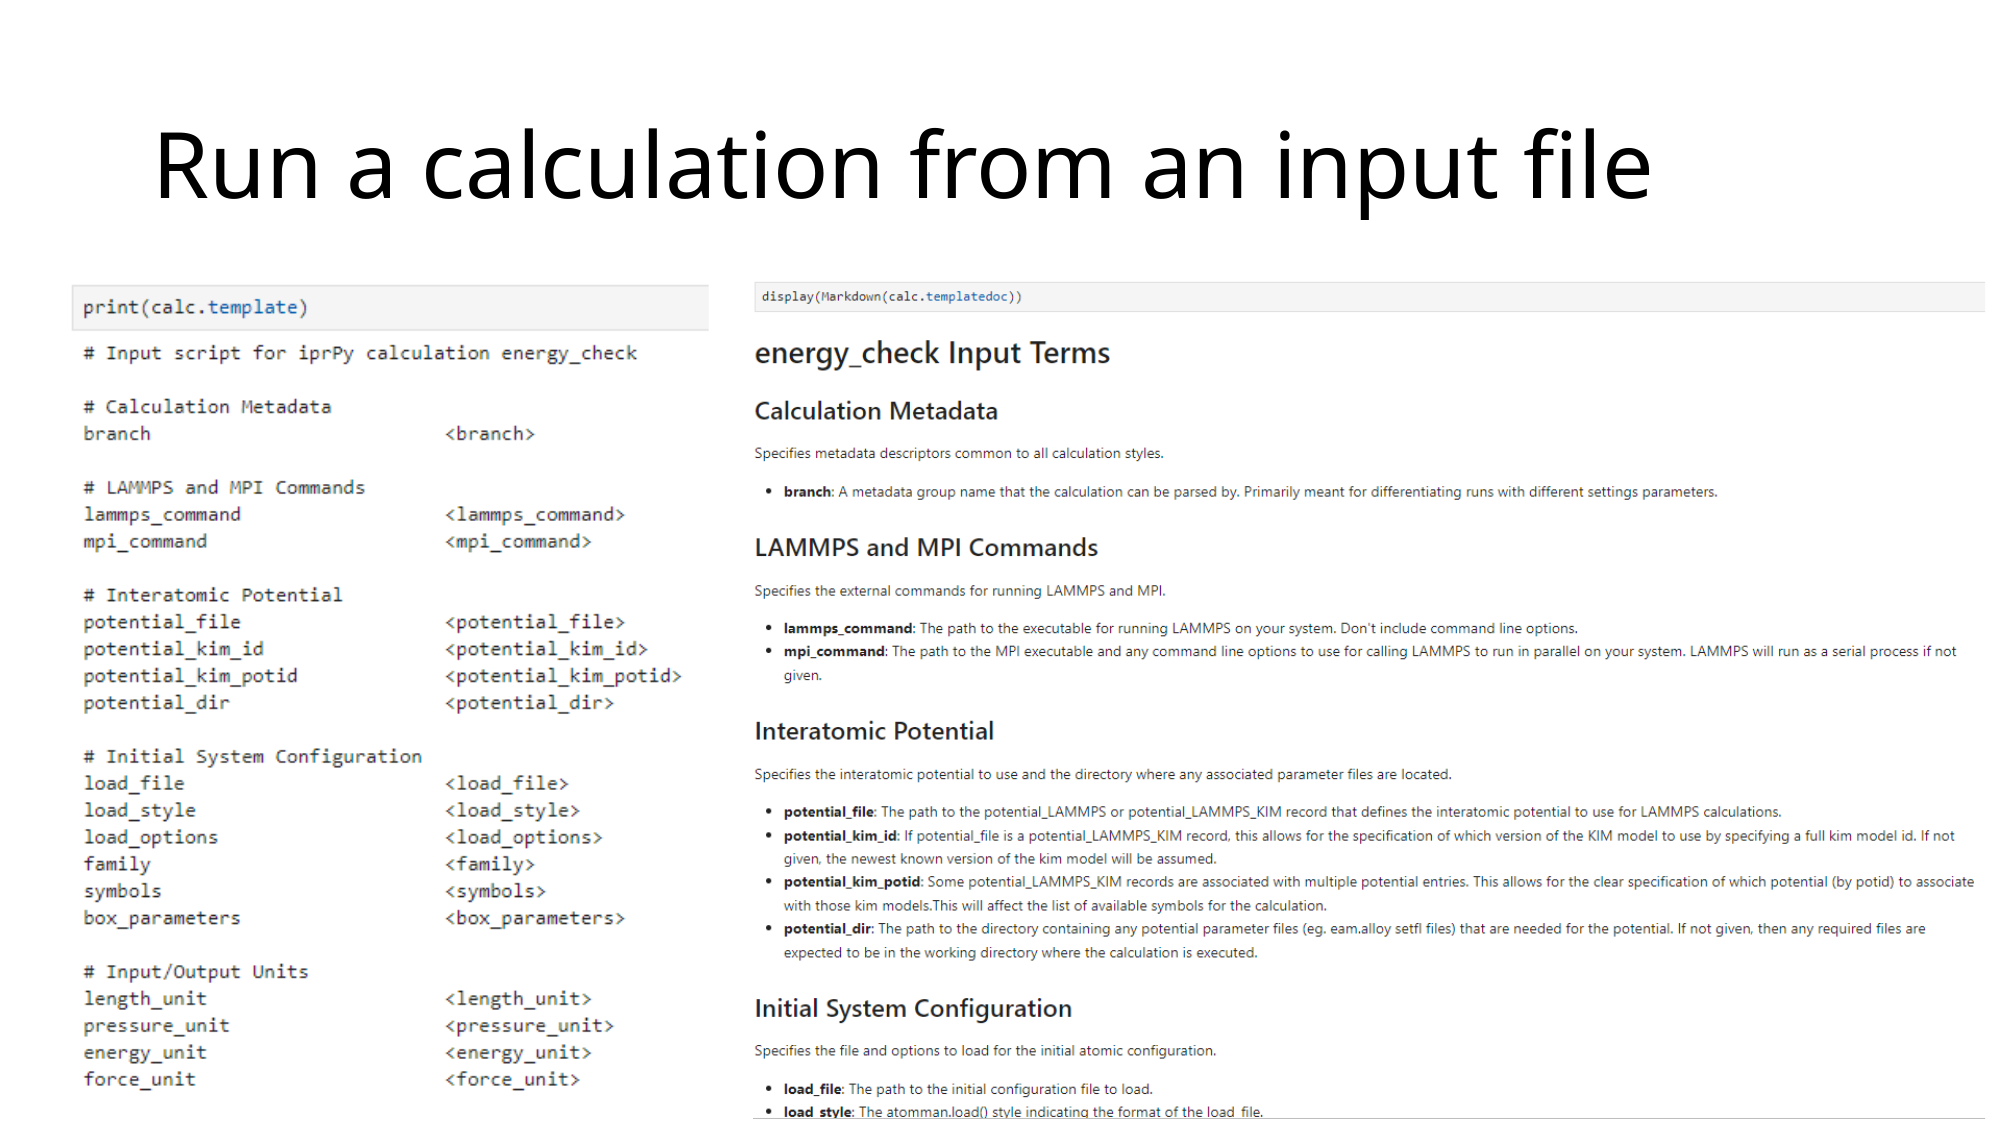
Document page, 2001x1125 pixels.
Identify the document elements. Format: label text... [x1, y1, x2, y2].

picture [67, 272, 709, 1125]
picture [752, 278, 1986, 1119]
title Run a calculation from an input file [137, 59, 1863, 278]
